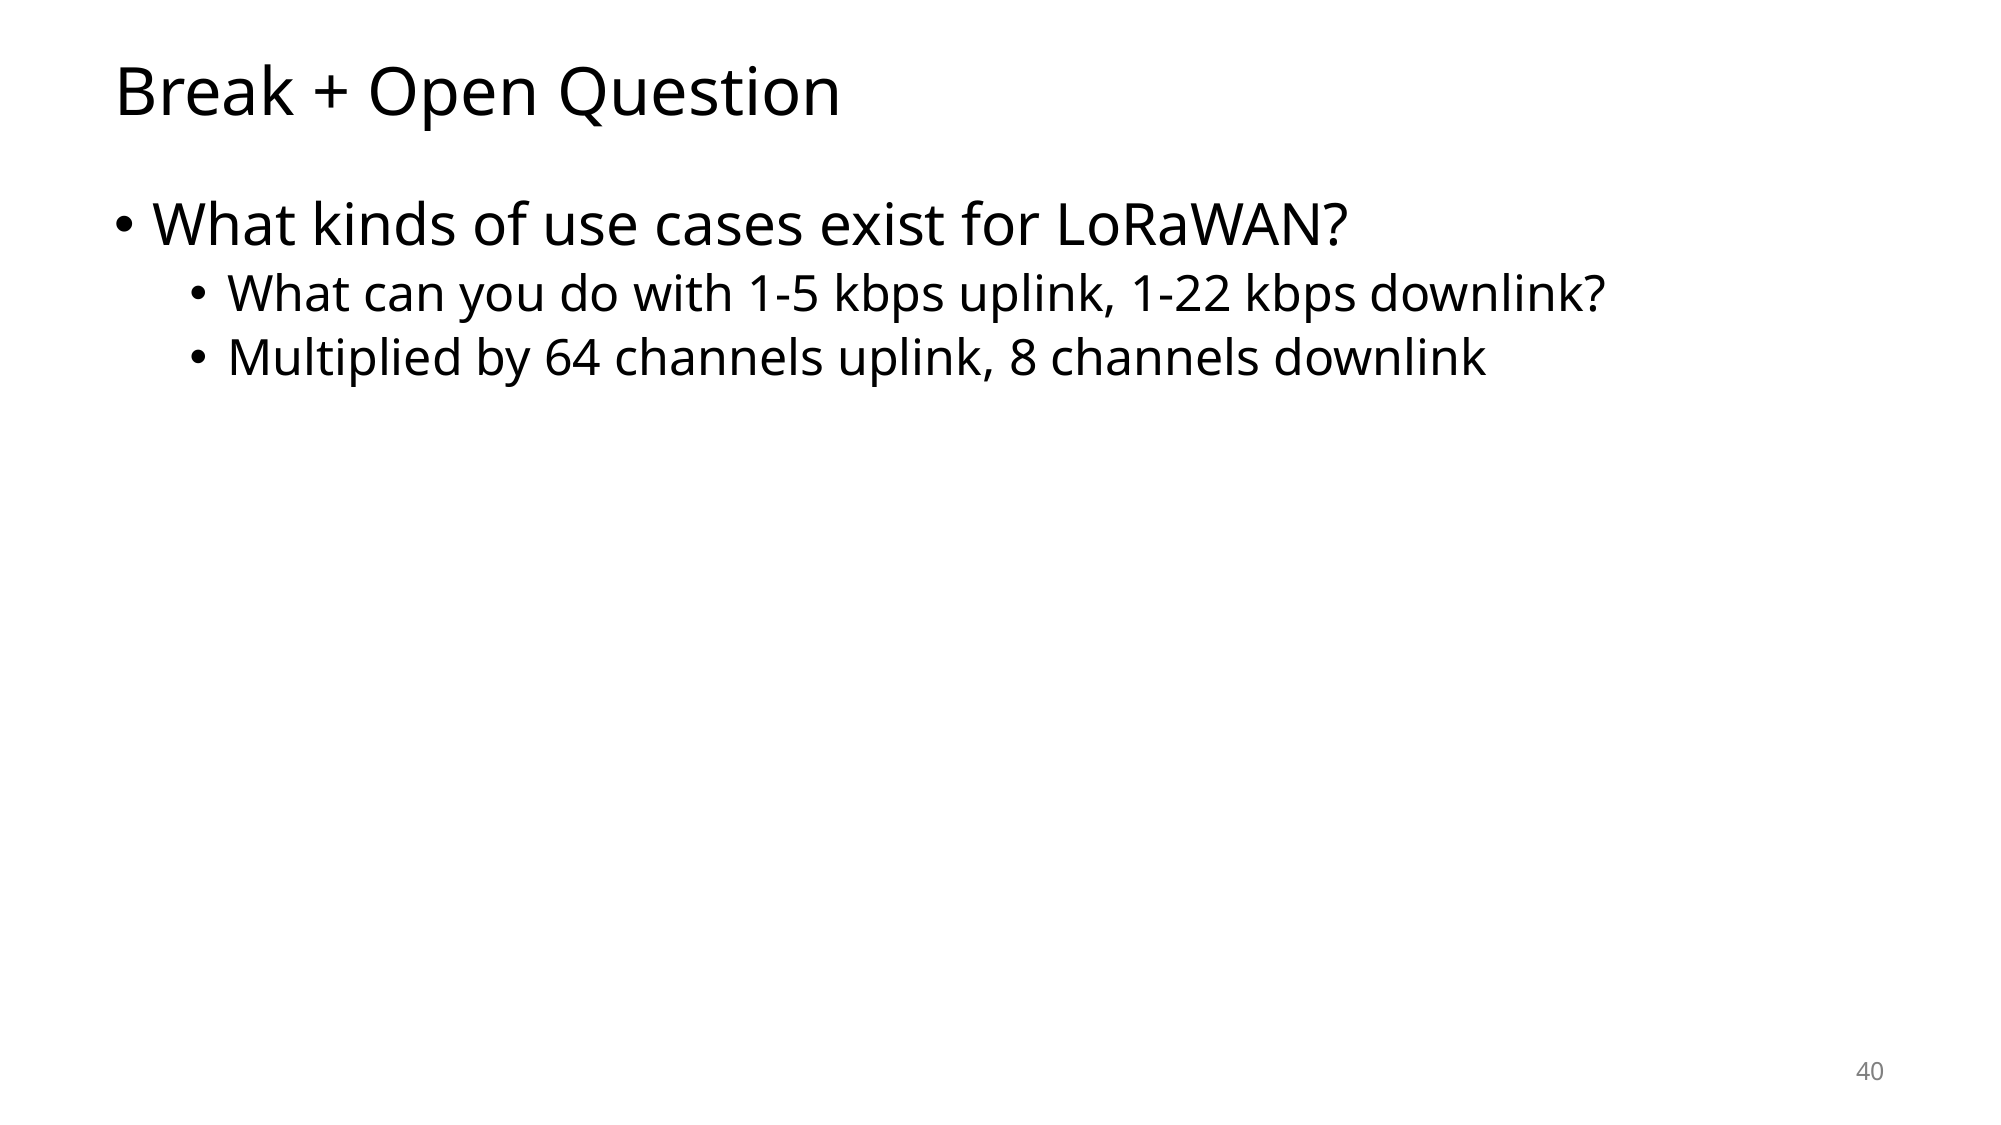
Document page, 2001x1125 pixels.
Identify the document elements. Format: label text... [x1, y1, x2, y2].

title Break + Open Question [99, 37, 1900, 150]
slide_number 40 [1749, 1042, 1900, 1103]
list What kinds of use cases exist for LoRaWAN? What can you do with 1-5 kbps uplink, 1-22 kbps downlink? Multiplied by 64 channels uplink, 8 channels downlink [99, 187, 1900, 1013]
